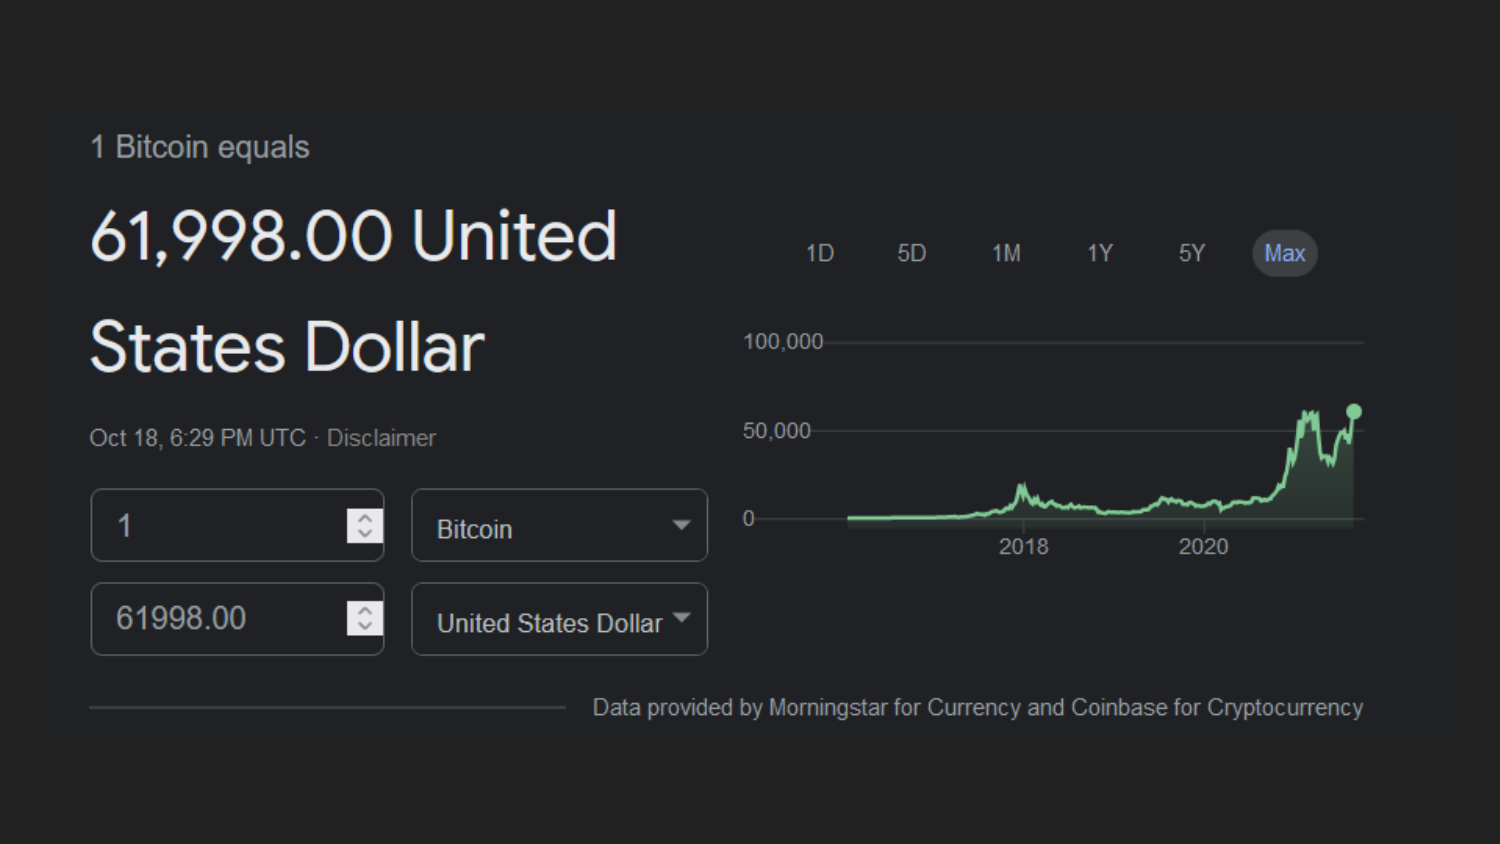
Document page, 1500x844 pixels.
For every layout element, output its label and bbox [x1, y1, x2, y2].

picture [44, 108, 1456, 736]
